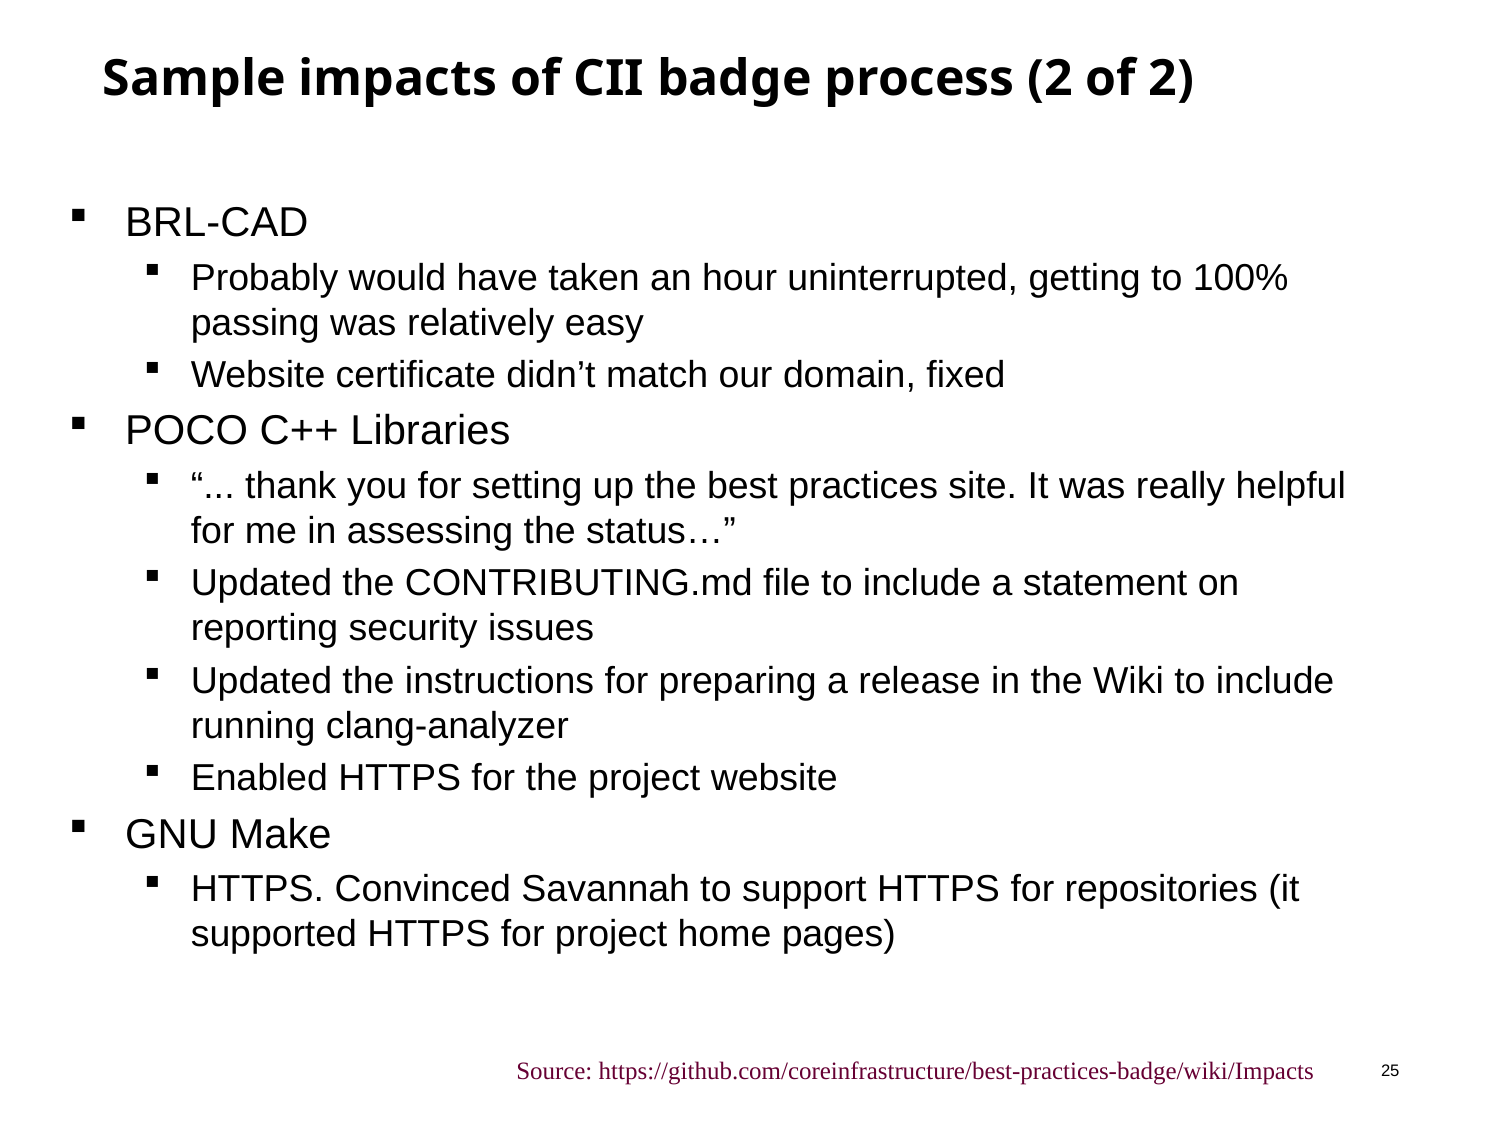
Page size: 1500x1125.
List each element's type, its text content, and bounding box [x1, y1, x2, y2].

title Sample impacts of CII badge process (2 of 2) [87, 37, 1376, 113]
list BRL-CAD Probably would have taken an hour uninterrupted, getting to 100% passing was relatively easy Website certificate didn’t match our domain, fixed POCO C++ Libraries “... thank you for setting up the best practices site. It was really helpful for me in assessing the status…” Updated the CONTRIBUTING.md file to include a statement on reporting security issues Updated the instructions for preparing a release in the Wiki to include running clang-analyzer Enabled HTTPS for the project website GNU Make HTTPS. Convinced Savannah to support HTTPS for repositories (it supported HTTPS for project home pages) [53, 187, 1401, 1013]
slide_number 24 [1101, 1012, 1415, 1088]
text_box Source: https://github.com/coreinfrastructure/best-practices-badge/wiki/Impacts [501, 1047, 1330, 1092]
